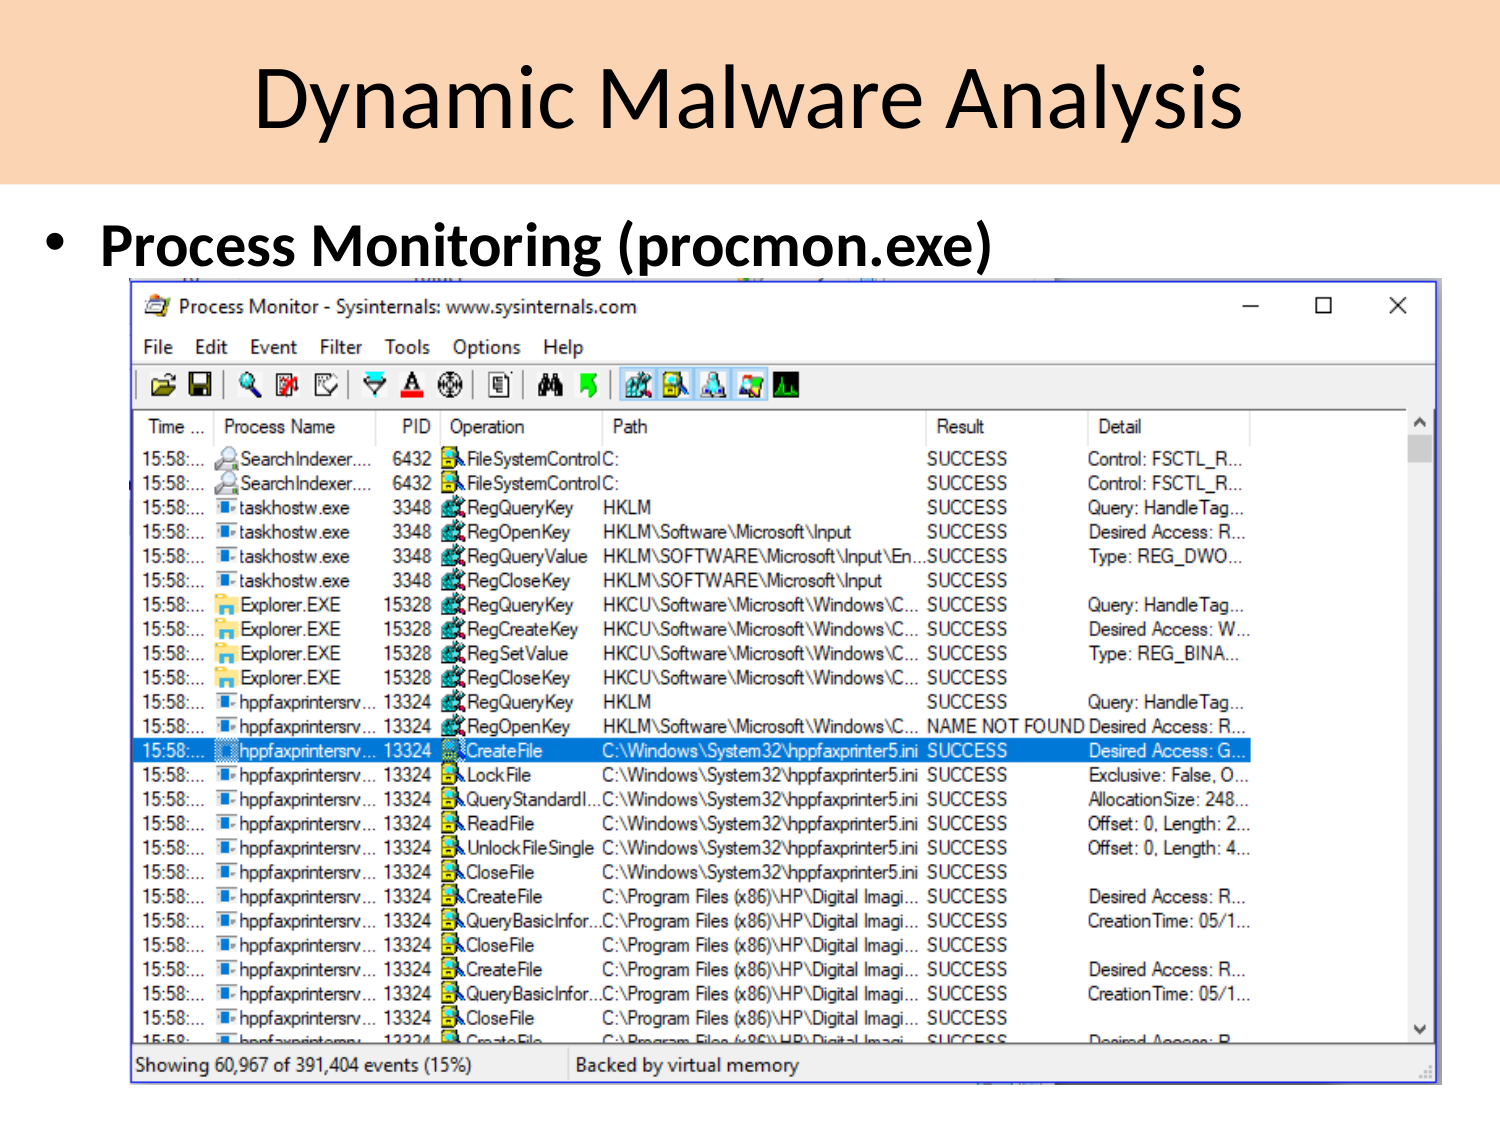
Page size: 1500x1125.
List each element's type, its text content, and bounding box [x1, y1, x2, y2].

picture [129, 278, 1442, 1085]
title Dynamic Malware Analysis [0, 0, 1500, 185]
list Process Monitoring (procmon.exe) [29, 196, 1471, 1035]
